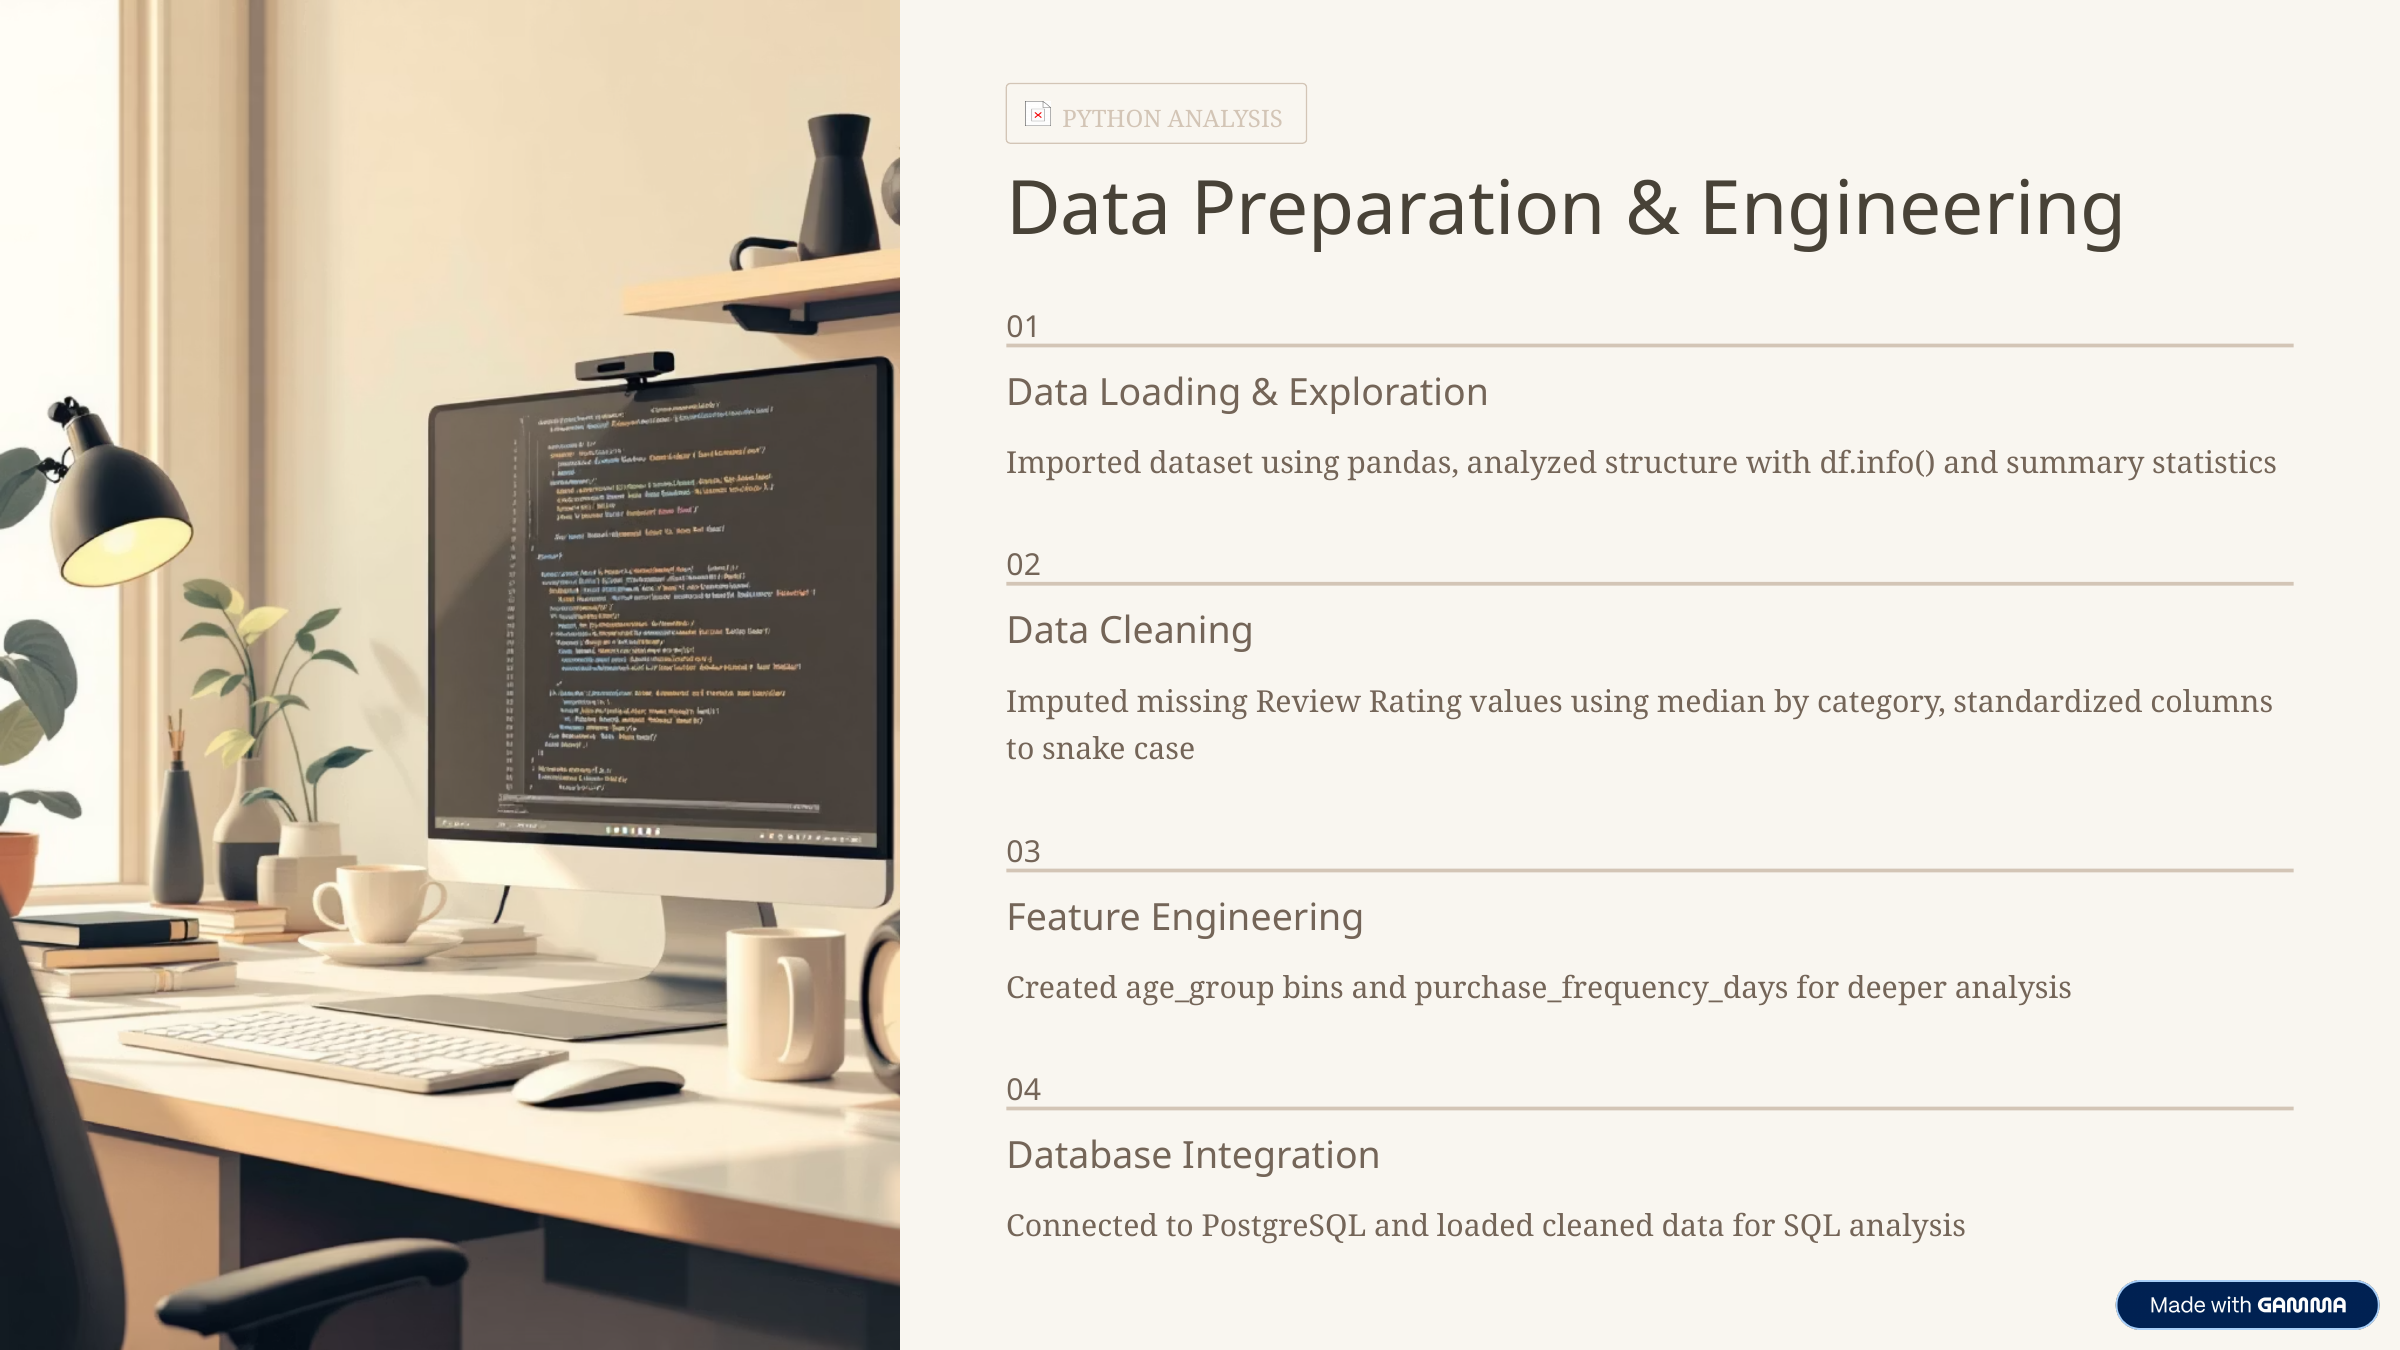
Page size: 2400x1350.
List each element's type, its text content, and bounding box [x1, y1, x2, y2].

text_box [1006, 868, 2294, 873]
text_box Data Cleaning [1006, 604, 1387, 652]
text_box Feature Engineering [1006, 891, 1391, 939]
text_box [1006, 581, 2294, 586]
text_box Database Integration [1006, 1129, 1402, 1177]
text_box [1006, 1106, 2294, 1111]
text_box Imported dataset using pandas, analyzed structure with df.info() and summary statistics [1006, 432, 2294, 481]
text_box Data Loading & Exploration [1006, 366, 1528, 414]
text_box PYTHON ANALYSIS [1062, 93, 1287, 133]
picture [1025, 101, 1051, 126]
text_box Imputed missing Review Rating values using median by category, standardized columns to snake case [1006, 670, 2294, 768]
text_box [1006, 343, 2294, 348]
text_box [1006, 83, 1307, 144]
text_box 01 [1006, 295, 1037, 334]
text_box 04 [1006, 1058, 1037, 1097]
text_box 02 [1006, 533, 1037, 572]
picture [2106, 1271, 2389, 1339]
picture [0, 0, 900, 1350]
text_box Created age_group bins and purchase_frequency_days for deeper analysis [1006, 956, 2294, 1006]
text_box Connected to PostgreSQL and loaded cleaned data for SQL analysis [1006, 1195, 2294, 1244]
text_box 03 [1006, 820, 1037, 859]
text_box Data Preparation & Engineering [1006, 155, 2209, 251]
